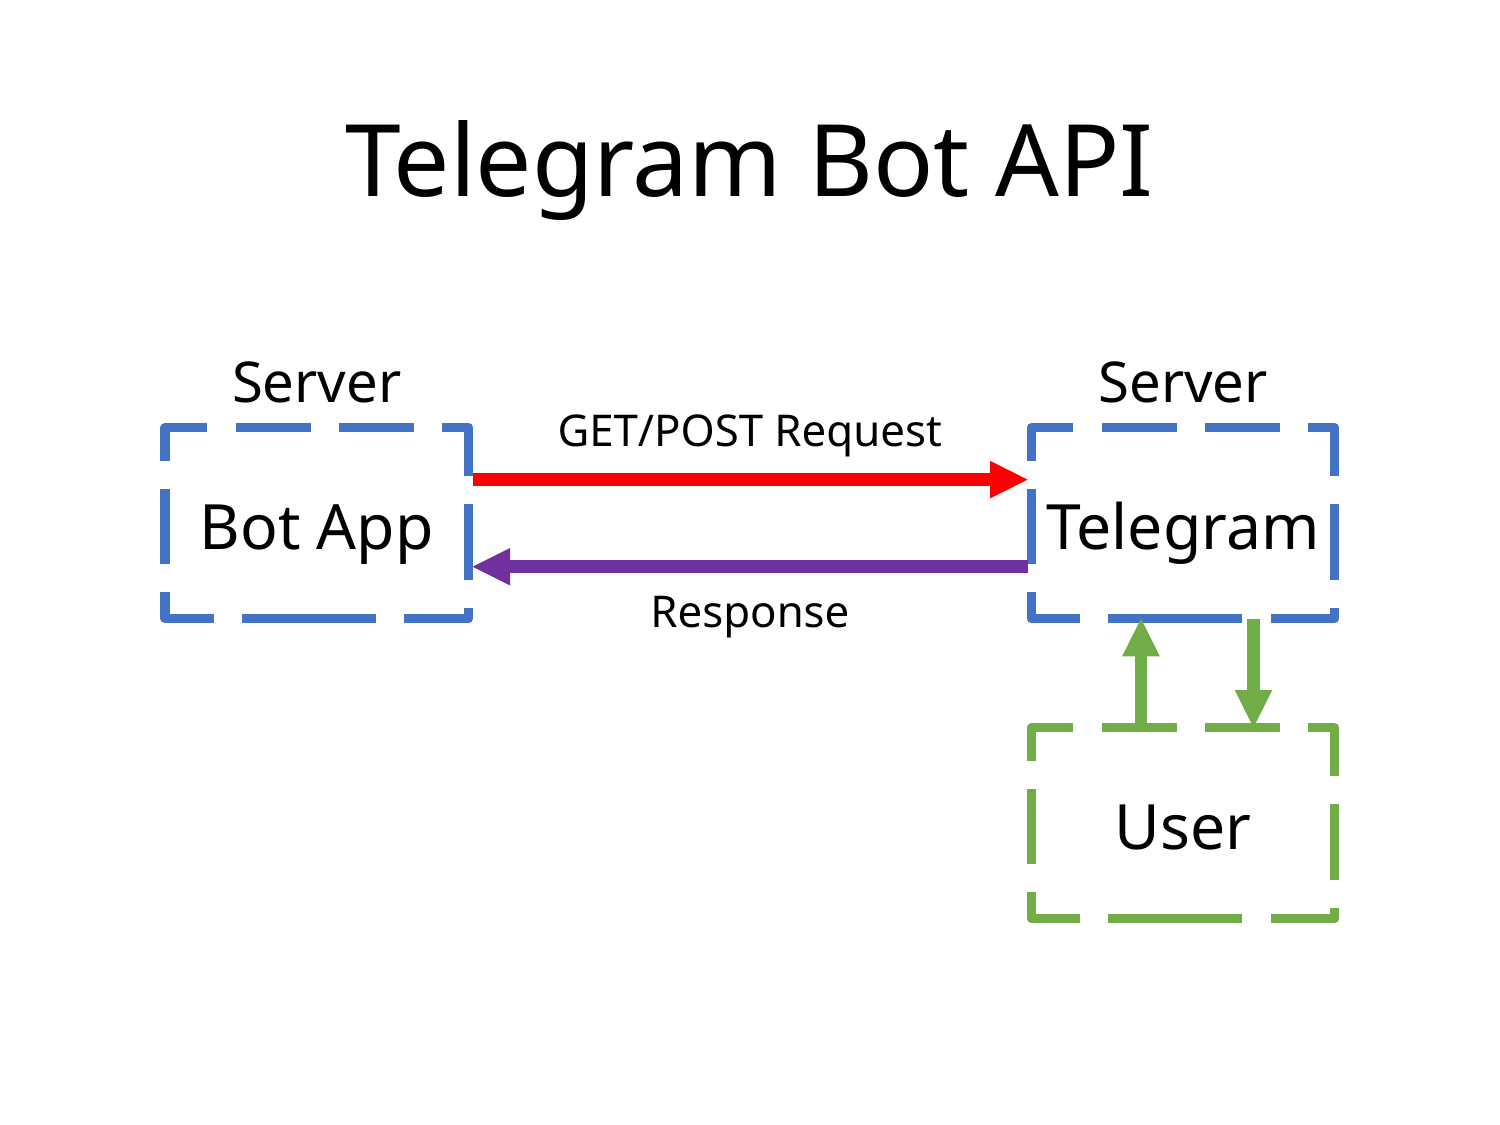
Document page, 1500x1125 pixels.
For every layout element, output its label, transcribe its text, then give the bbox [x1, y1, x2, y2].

text_box Response [635, 576, 865, 644]
text_box Telegram [1031, 479, 1335, 570]
text_box [165, 427, 469, 619]
text_box Server [1083, 339, 1283, 422]
text_box [1031, 727, 1335, 919]
text_box User [1099, 779, 1267, 870]
text_box GET/POST Request [543, 395, 957, 463]
text_box Telegram Bot API [330, 88, 1170, 224]
text_box [1031, 570, 1335, 619]
text_box Server [217, 339, 417, 422]
text_box Bot App [185, 479, 449, 570]
text_box [1031, 427, 1335, 479]
